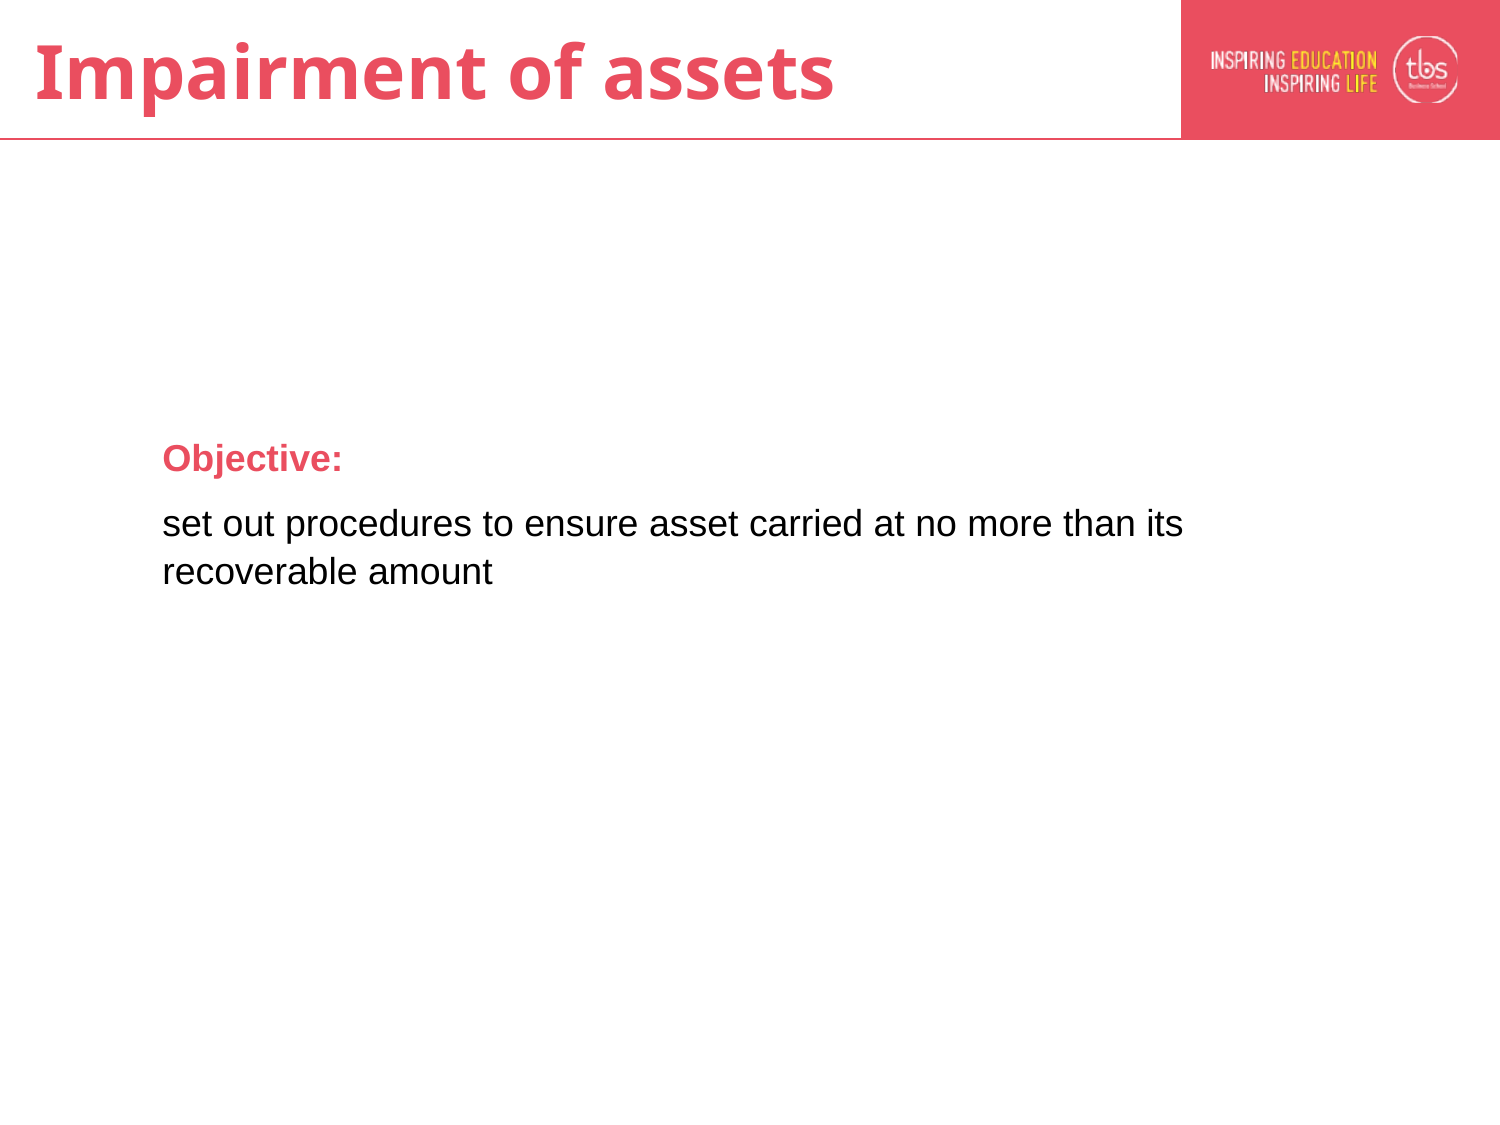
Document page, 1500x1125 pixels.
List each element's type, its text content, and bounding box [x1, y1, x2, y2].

list Objective: set out procedures to ensure asset carried at no more than its recoverable amount [73, 167, 1427, 1031]
title Impairment of assets [0, 0, 1300, 167]
